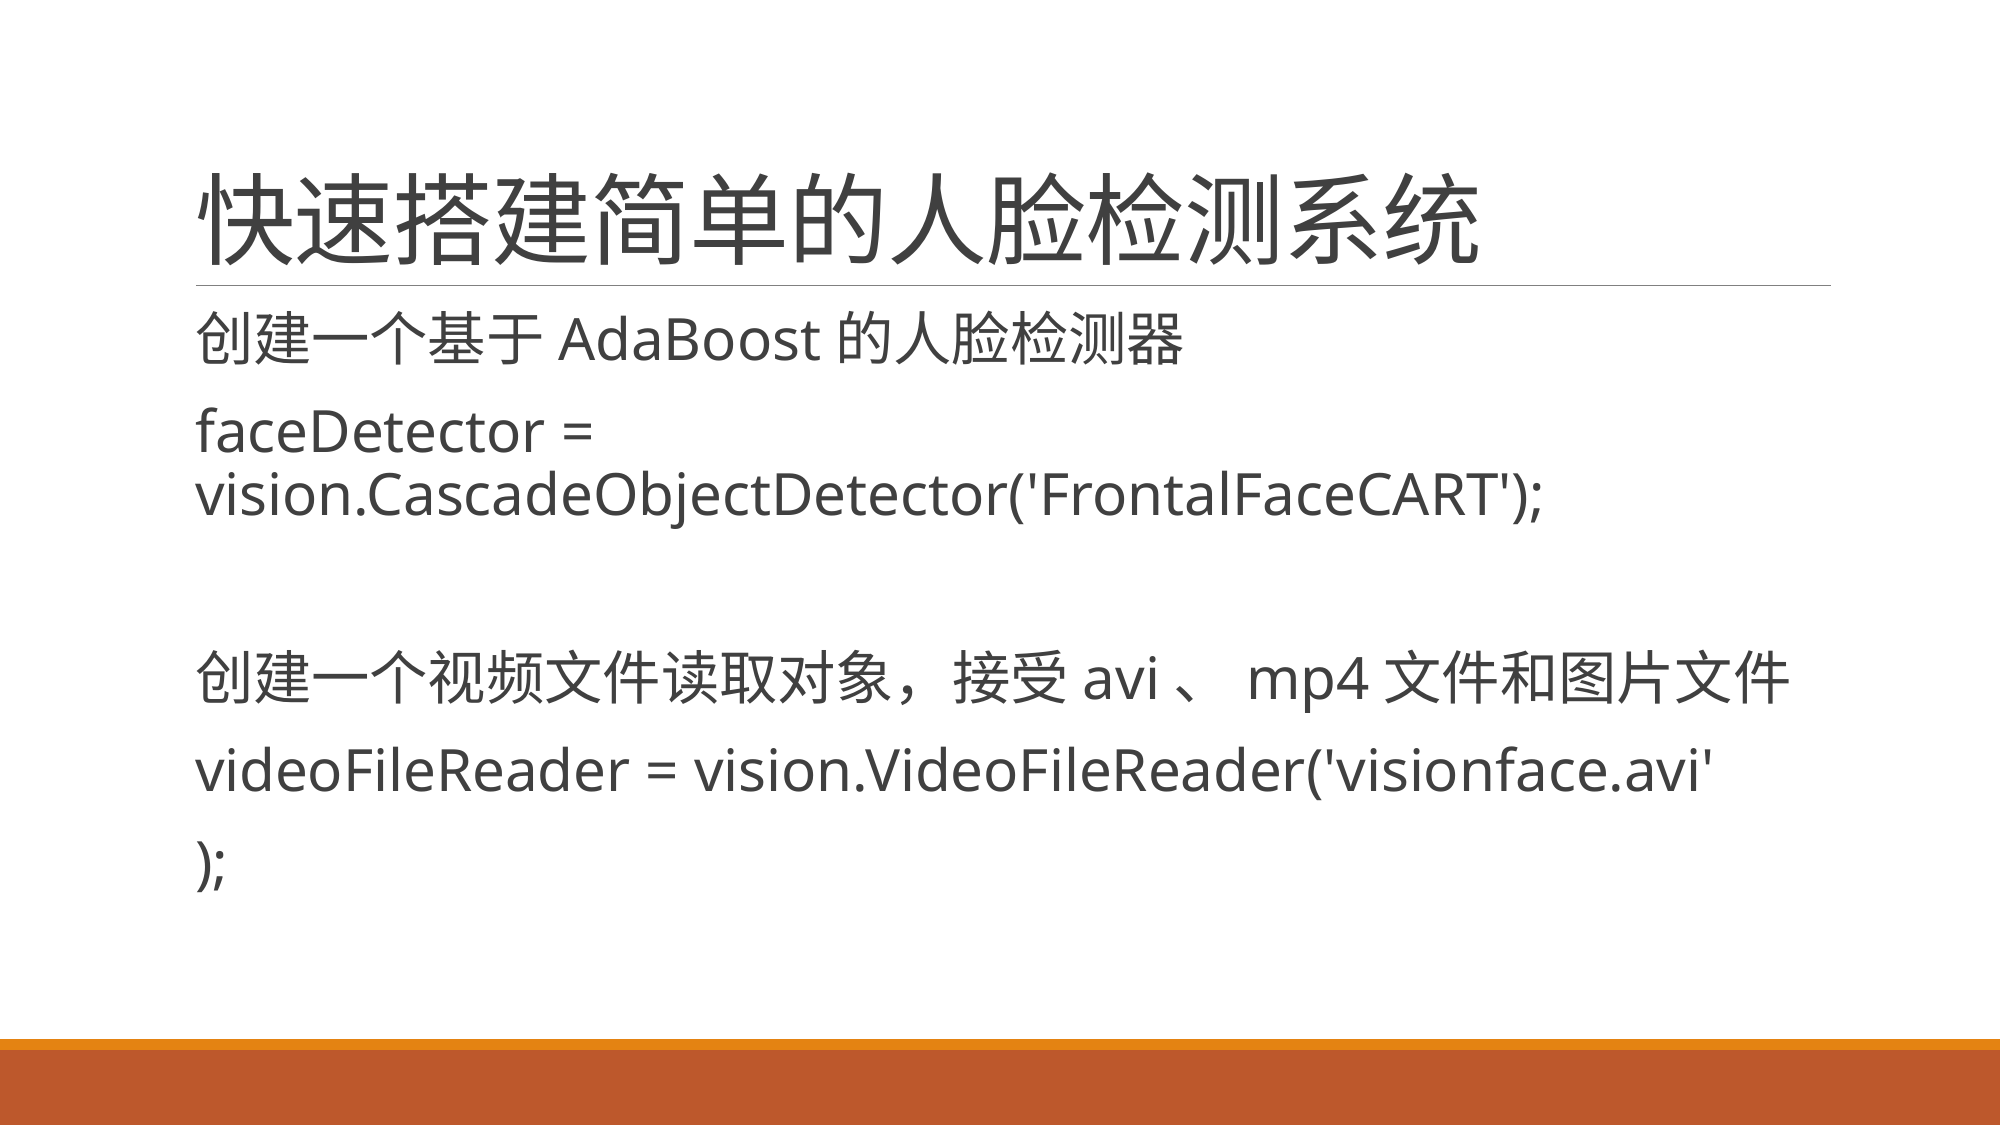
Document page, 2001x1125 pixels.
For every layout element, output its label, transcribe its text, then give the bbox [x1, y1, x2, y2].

title 快速搭建简单的人脸检测系统 [180, 47, 1830, 285]
list 创建一个基于AdaBoost的人脸检测器 faceDetector = vision.CascadeObjectDetector('FrontalFaceCART'); 创建一个视频文件读取对象，接受avi、mp4文件和图片文件 videoFileReader = vision.VideoFileReader('visionface.avi' ); [180, 302, 1830, 963]
